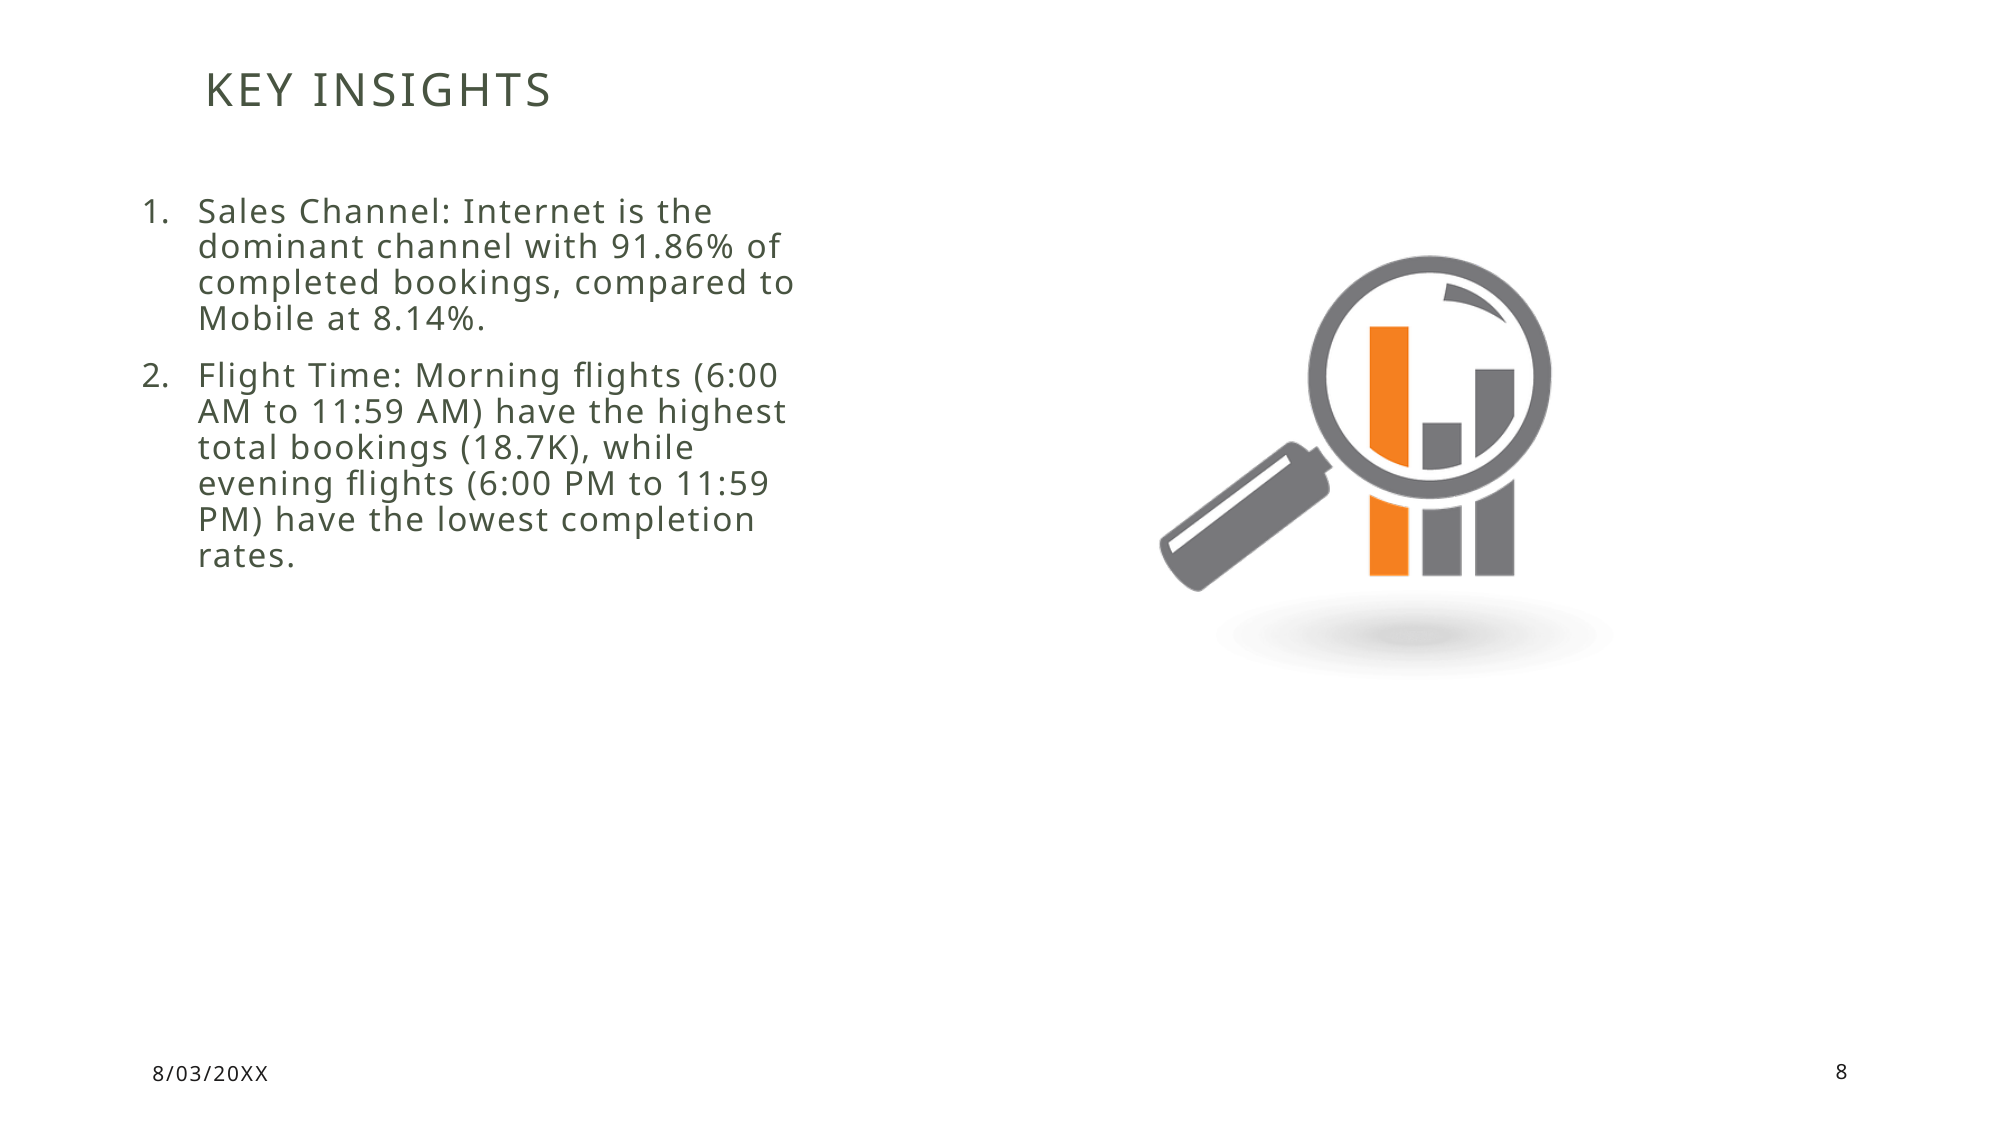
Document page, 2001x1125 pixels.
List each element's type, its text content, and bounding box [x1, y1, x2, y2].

title Key Insights [47, 38, 708, 145]
list Sales Channel: Internet is the dominant channel with 91.86% of completed bookings, compared to Mobile at 8.14%. Flight Time: Morning flights (6:00 AM to 11:59 AM) have the highest total bookings (18.7K), while evening flights (6:00 PM to 11:59 PM) have the lowest completion rates. [126, 185, 846, 583]
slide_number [137, 1042, 588, 1103]
picture [861, 185, 1935, 723]
slide_number 8 [1412, 1042, 1863, 1103]
